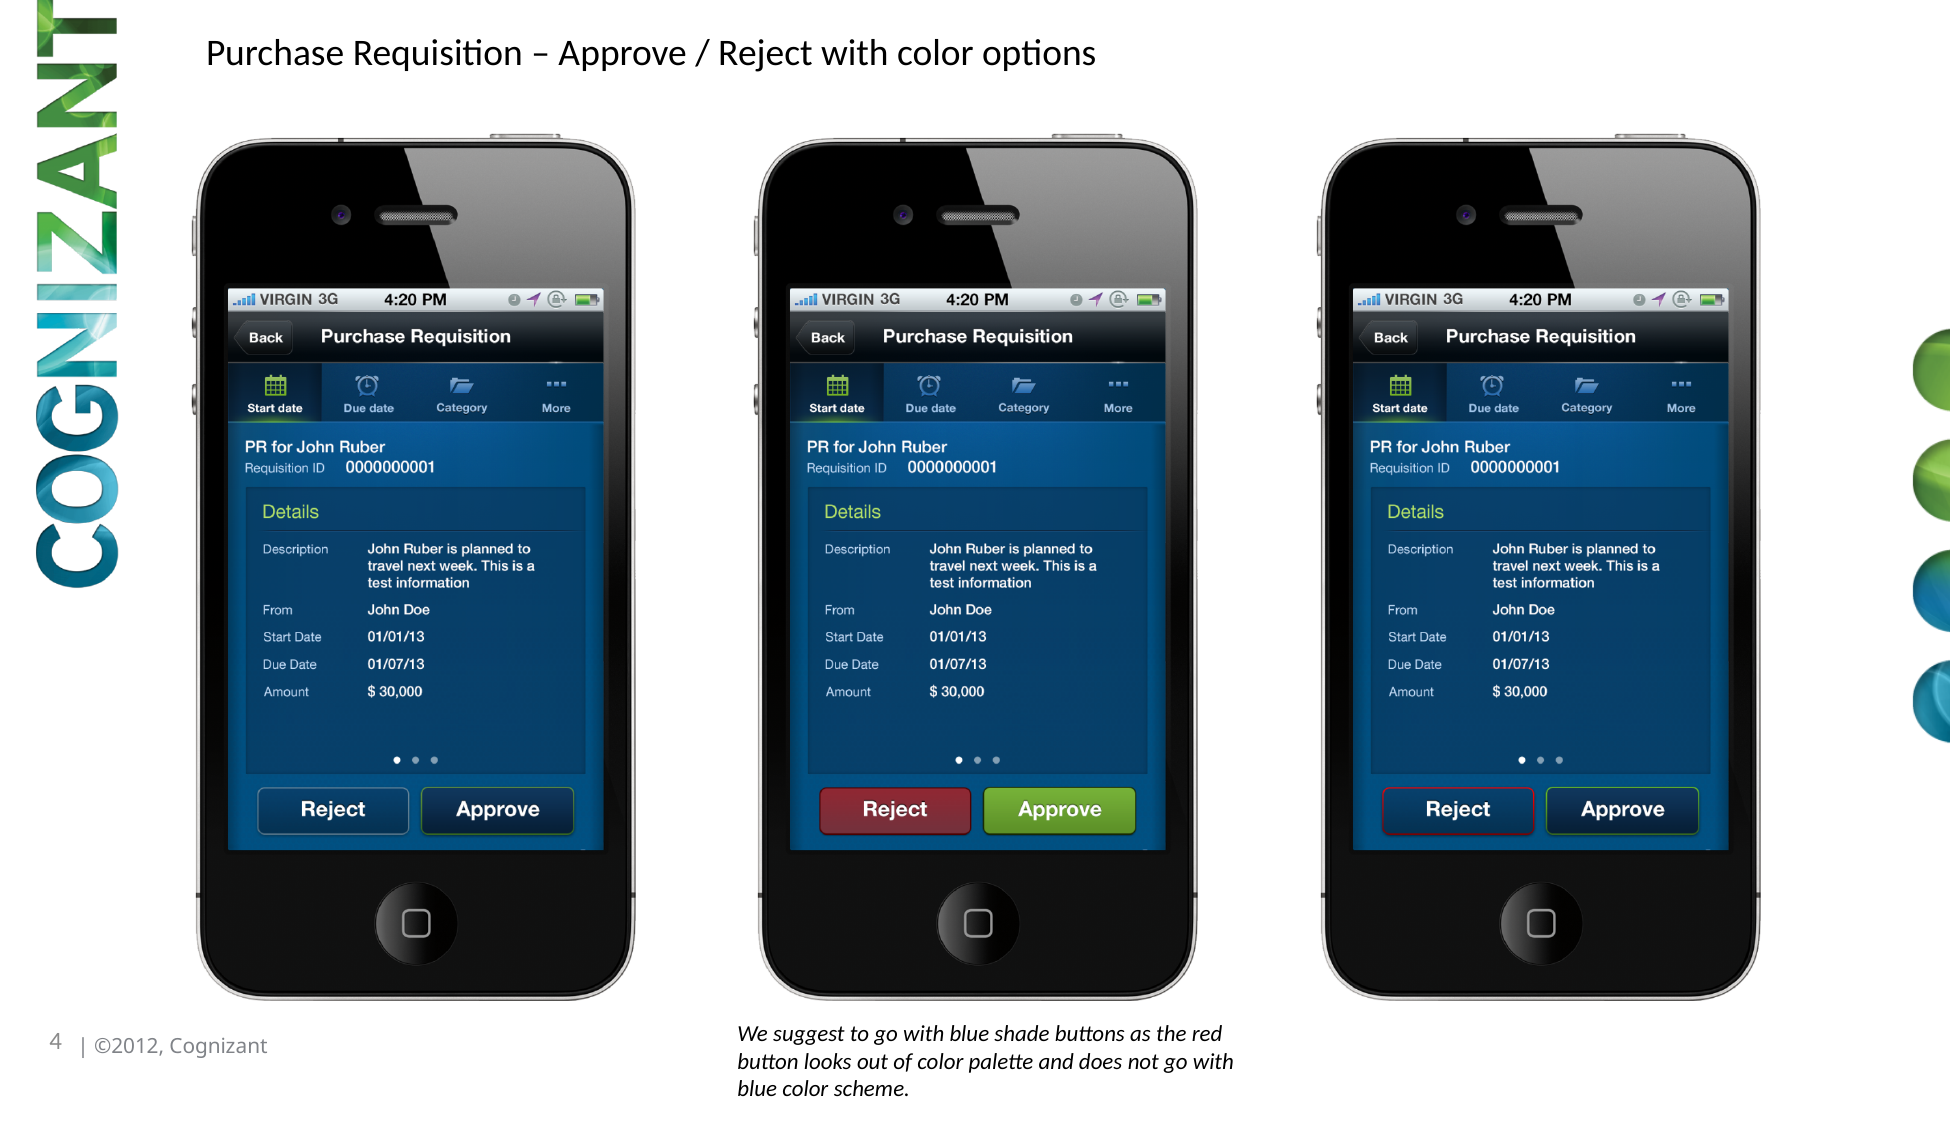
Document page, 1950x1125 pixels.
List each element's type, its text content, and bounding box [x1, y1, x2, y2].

picture [30, 0, 125, 593]
text_box Purchase Requisition – Approve / Reject with color options [191, 20, 1411, 81]
text_box We suggest to go with blue shade buttons as the red button looks out of color palette and does not go with blue color scheme. [722, 1011, 1284, 1109]
picture [1907, 324, 1950, 748]
picture [191, 132, 636, 1002]
picture [753, 132, 1199, 1002]
picture [1316, 132, 1761, 1002]
